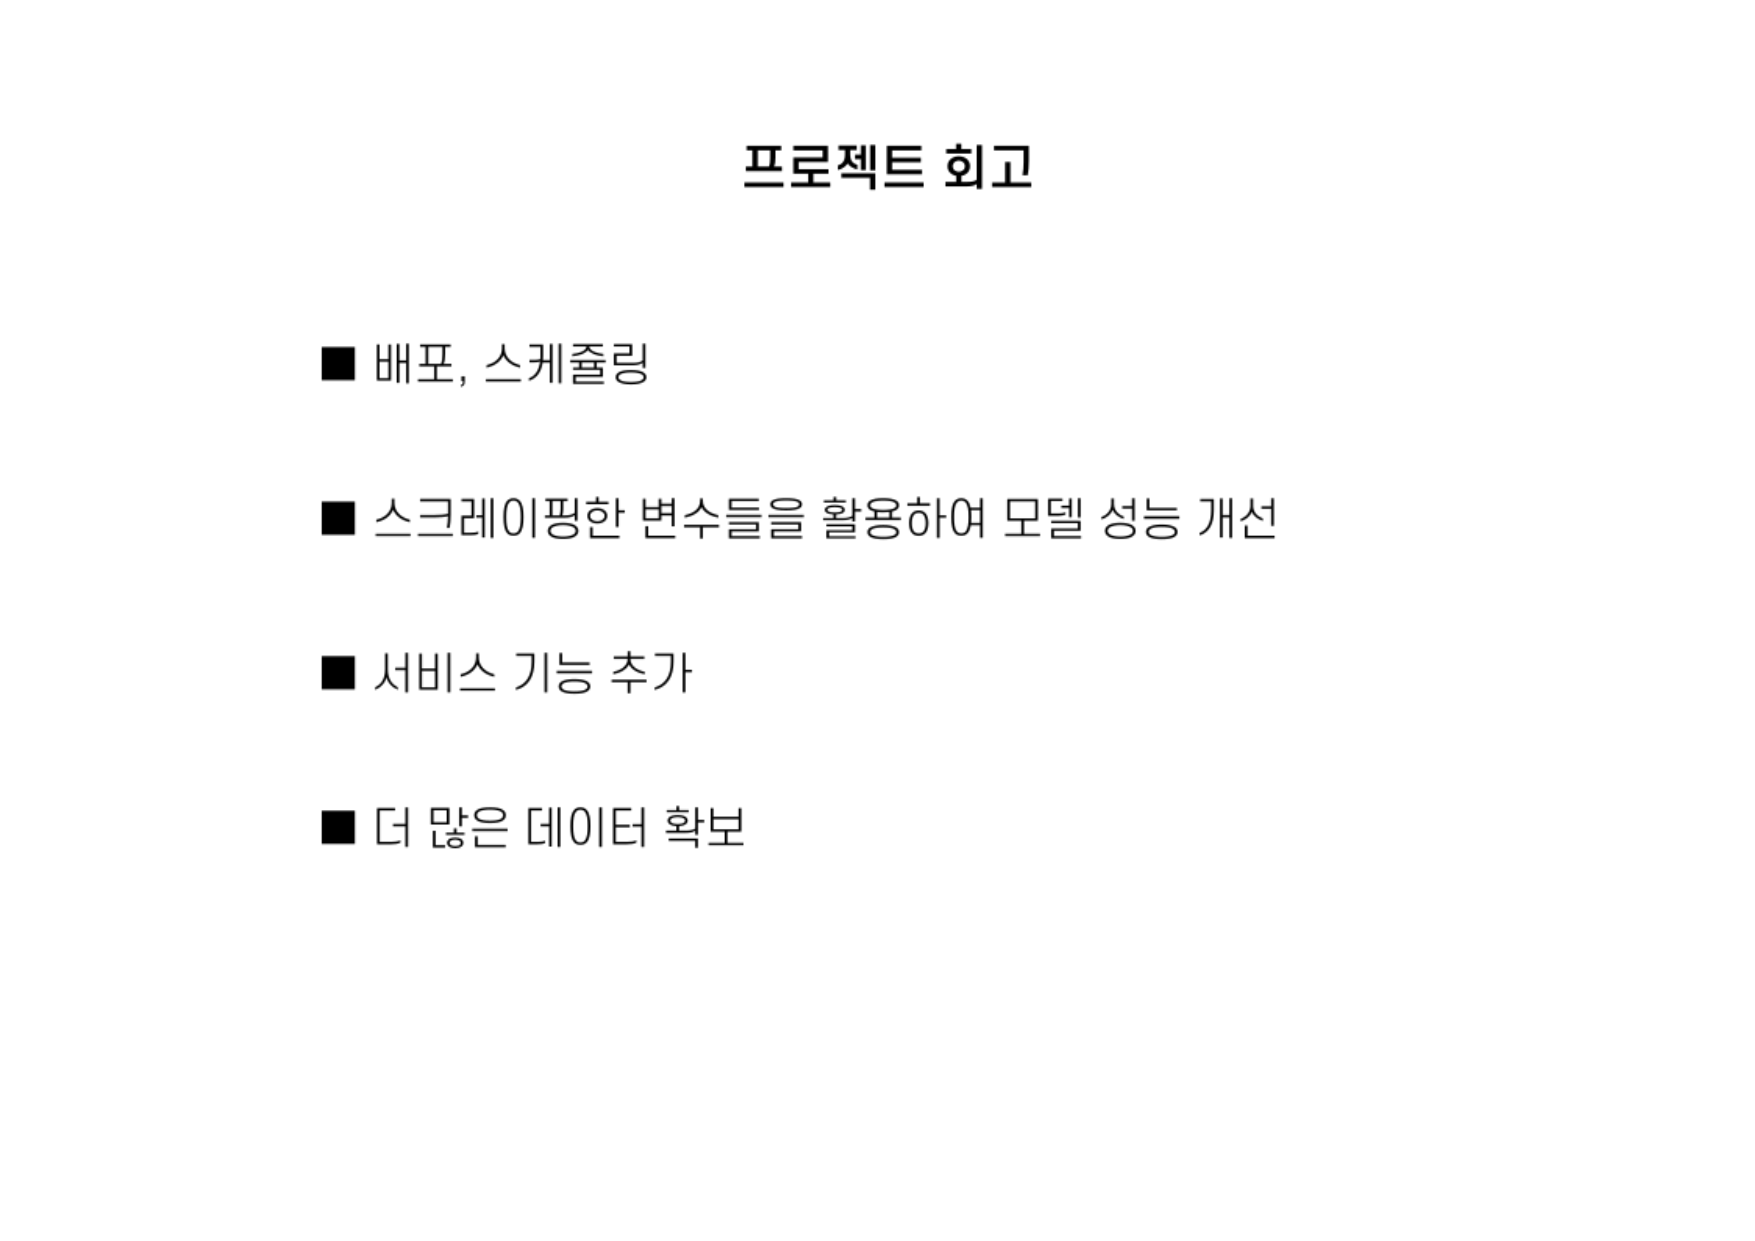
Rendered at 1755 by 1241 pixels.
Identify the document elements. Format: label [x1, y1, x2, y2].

picture [308, 323, 1306, 1184]
picture [353, 125, 1056, 214]
